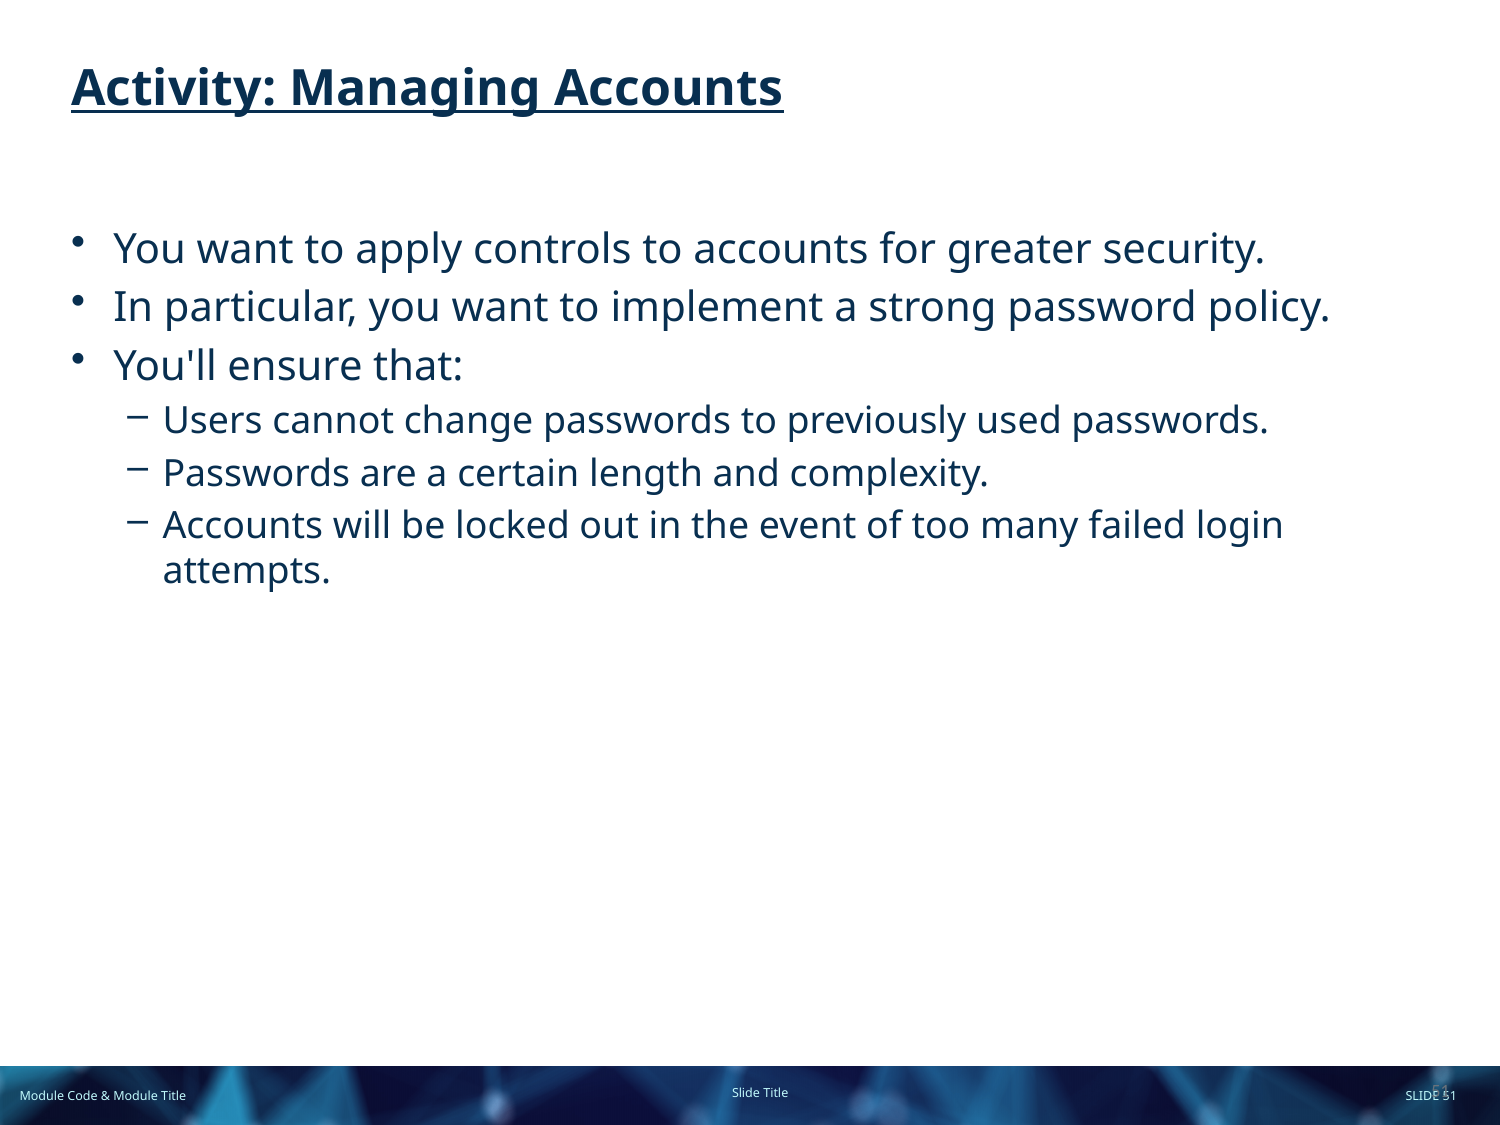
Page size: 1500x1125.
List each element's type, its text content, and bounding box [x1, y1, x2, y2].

title Activity: Managing Accounts [56, 16, 1350, 155]
list You want to apply controls to accounts for greater security. In particular, you want to implement a strong password policy. You'll ensure that: Users cannot change passwords to previously used passwords. Passwords are a certain length and complexity. Accounts will be locked out in the event of too many failed login attempts. [56, 214, 1444, 1024]
picture [0, 1066, 1500, 1125]
slide_number 51 [1407, 1067, 1450, 1113]
